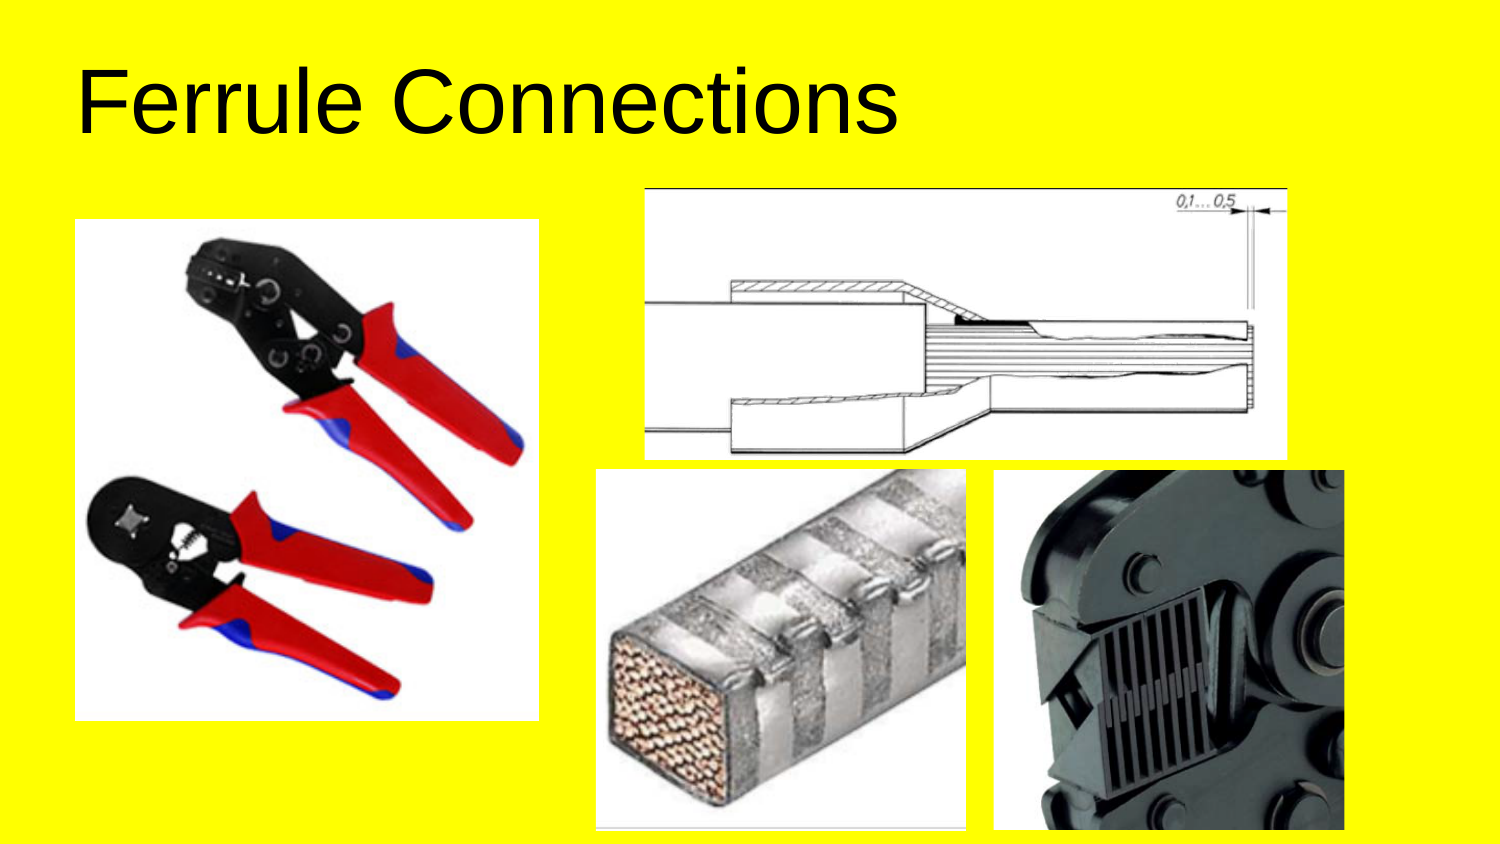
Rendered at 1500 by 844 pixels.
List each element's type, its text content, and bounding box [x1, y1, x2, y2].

picture [644, 188, 1288, 460]
picture [595, 469, 967, 831]
title Ferrule Connections [75, 33, 1425, 175]
picture [74, 219, 540, 721]
picture [993, 470, 1345, 830]
